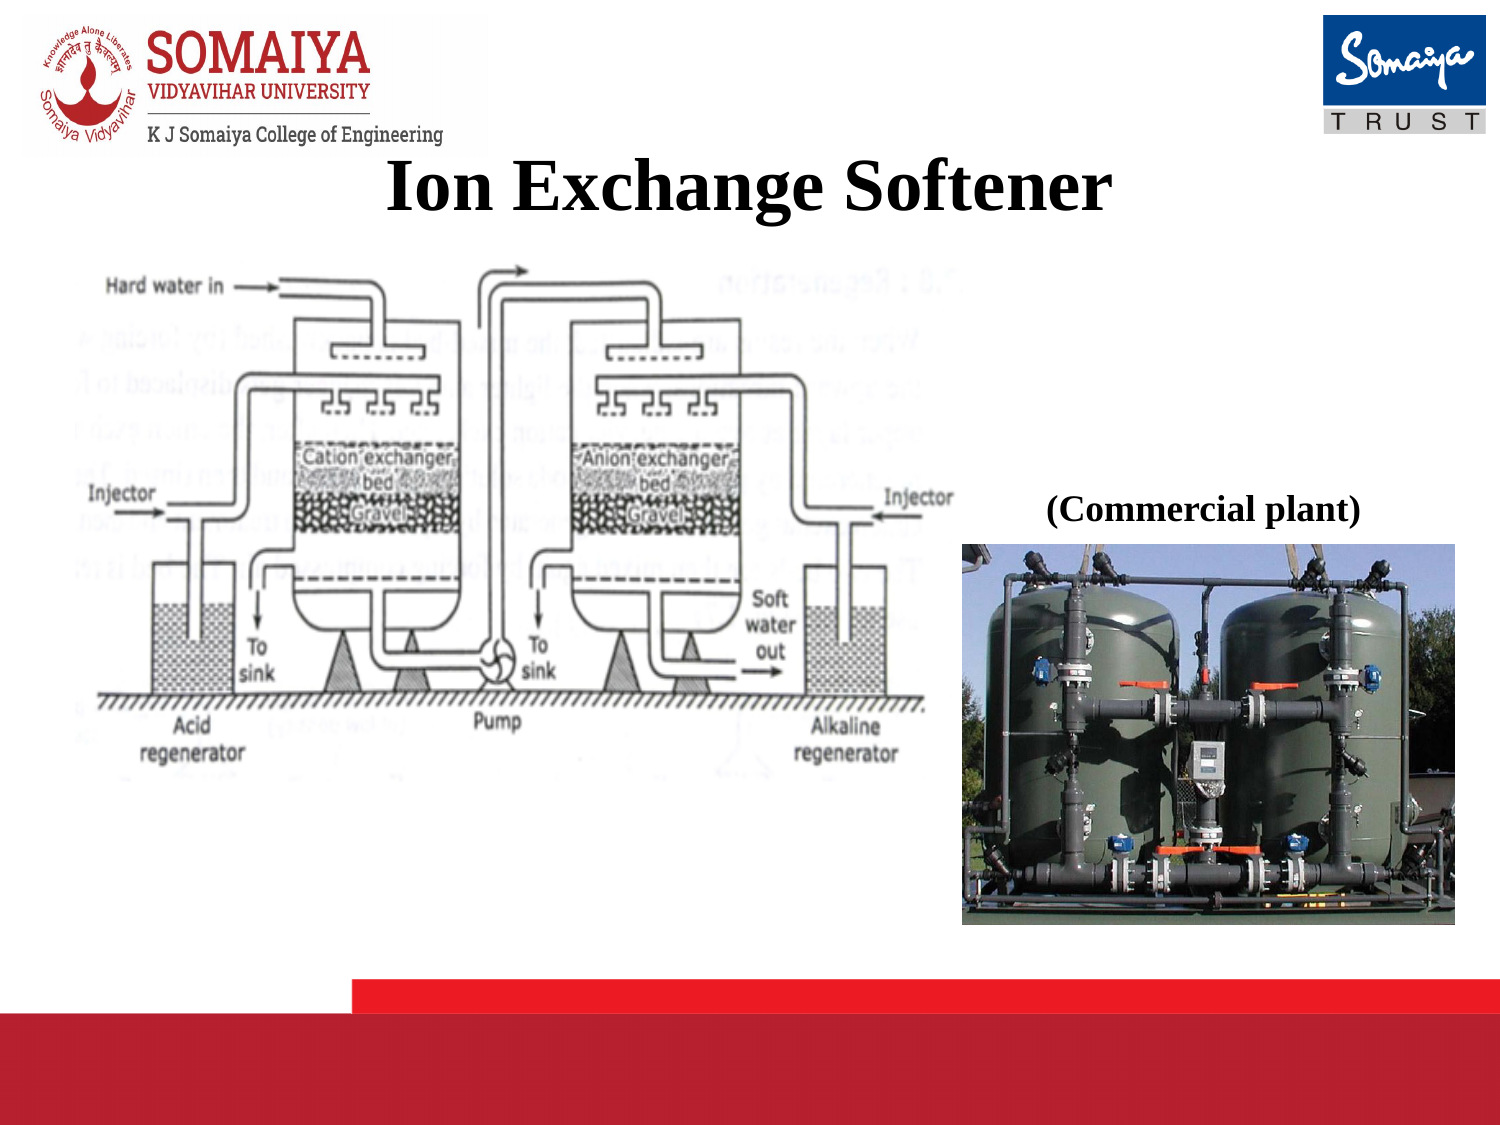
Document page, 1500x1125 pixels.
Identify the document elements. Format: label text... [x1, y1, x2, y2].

picture [0, 980, 1500, 1125]
title Ion Exchange Softener [103, 97, 1397, 275]
text_box (Commercial plant) [1031, 476, 1386, 537]
picture [22, 15, 488, 157]
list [74, 237, 963, 788]
picture [1323, 15, 1486, 134]
picture [962, 543, 1455, 925]
